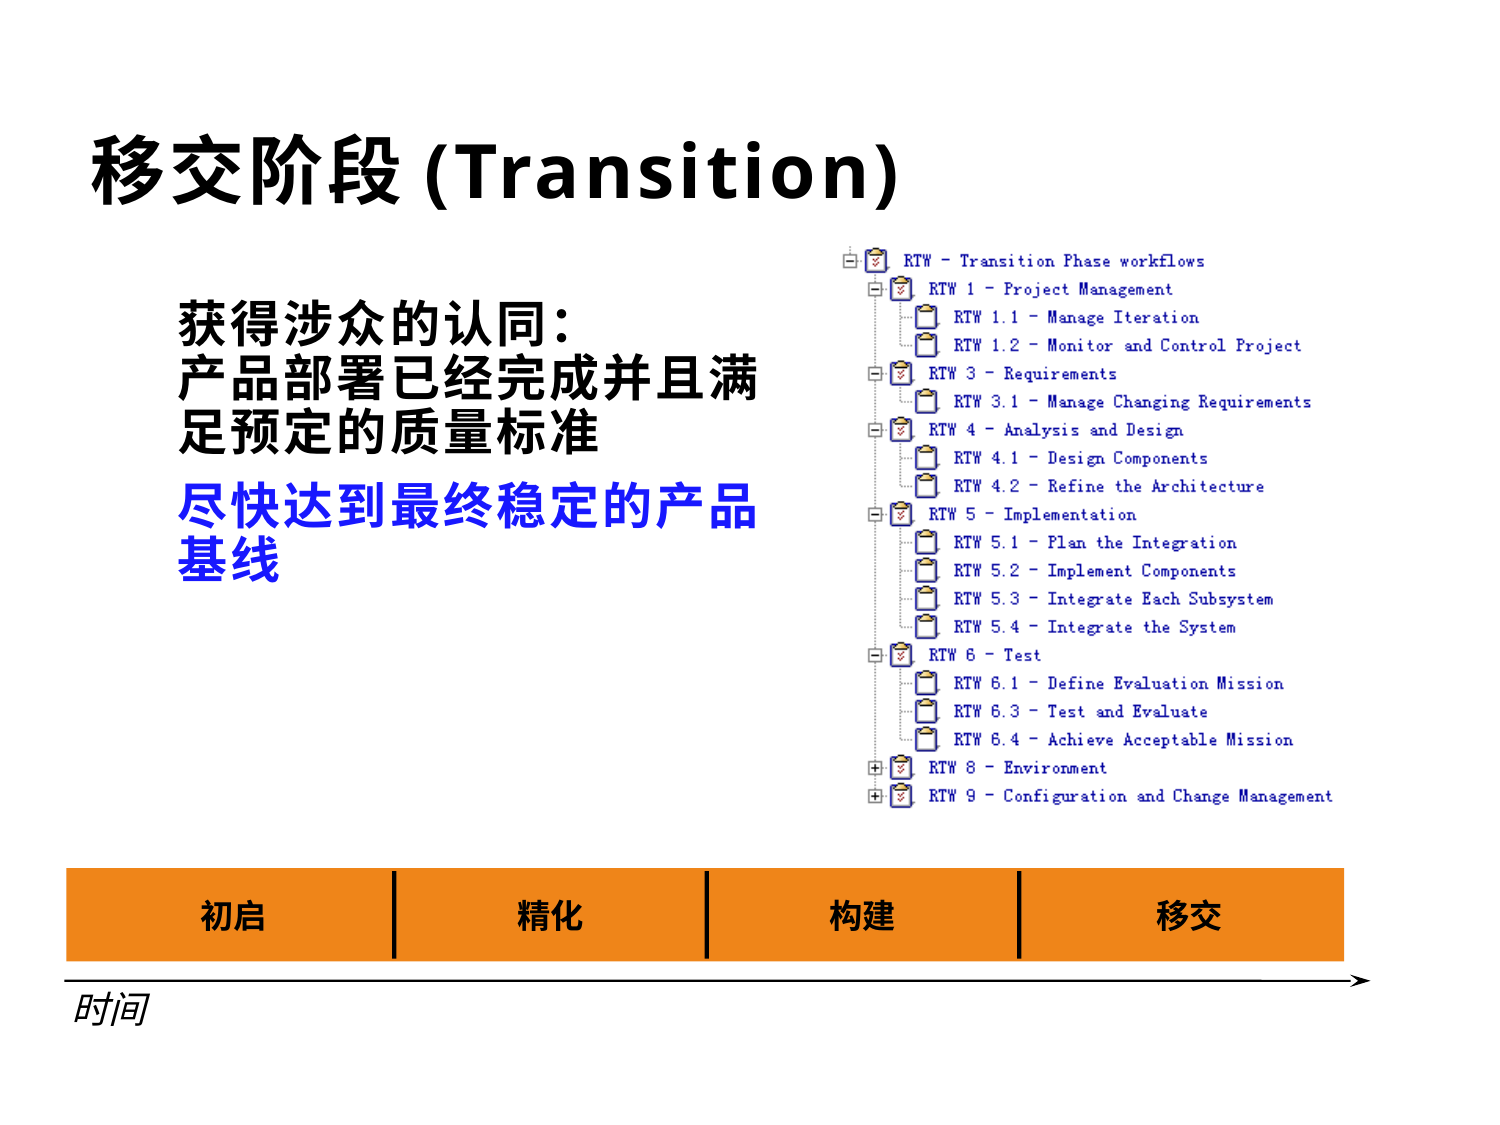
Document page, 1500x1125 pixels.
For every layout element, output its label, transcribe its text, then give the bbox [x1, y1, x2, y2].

title 移交阶段(Transition) [75, 75, 1425, 280]
list 获得涉众的认同： 产品部署已经完成并且满足预定的质量标准 尽快达到最终稳定的产品基线 [106, 291, 786, 681]
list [837, 245, 1345, 816]
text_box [55, 868, 1371, 1039]
